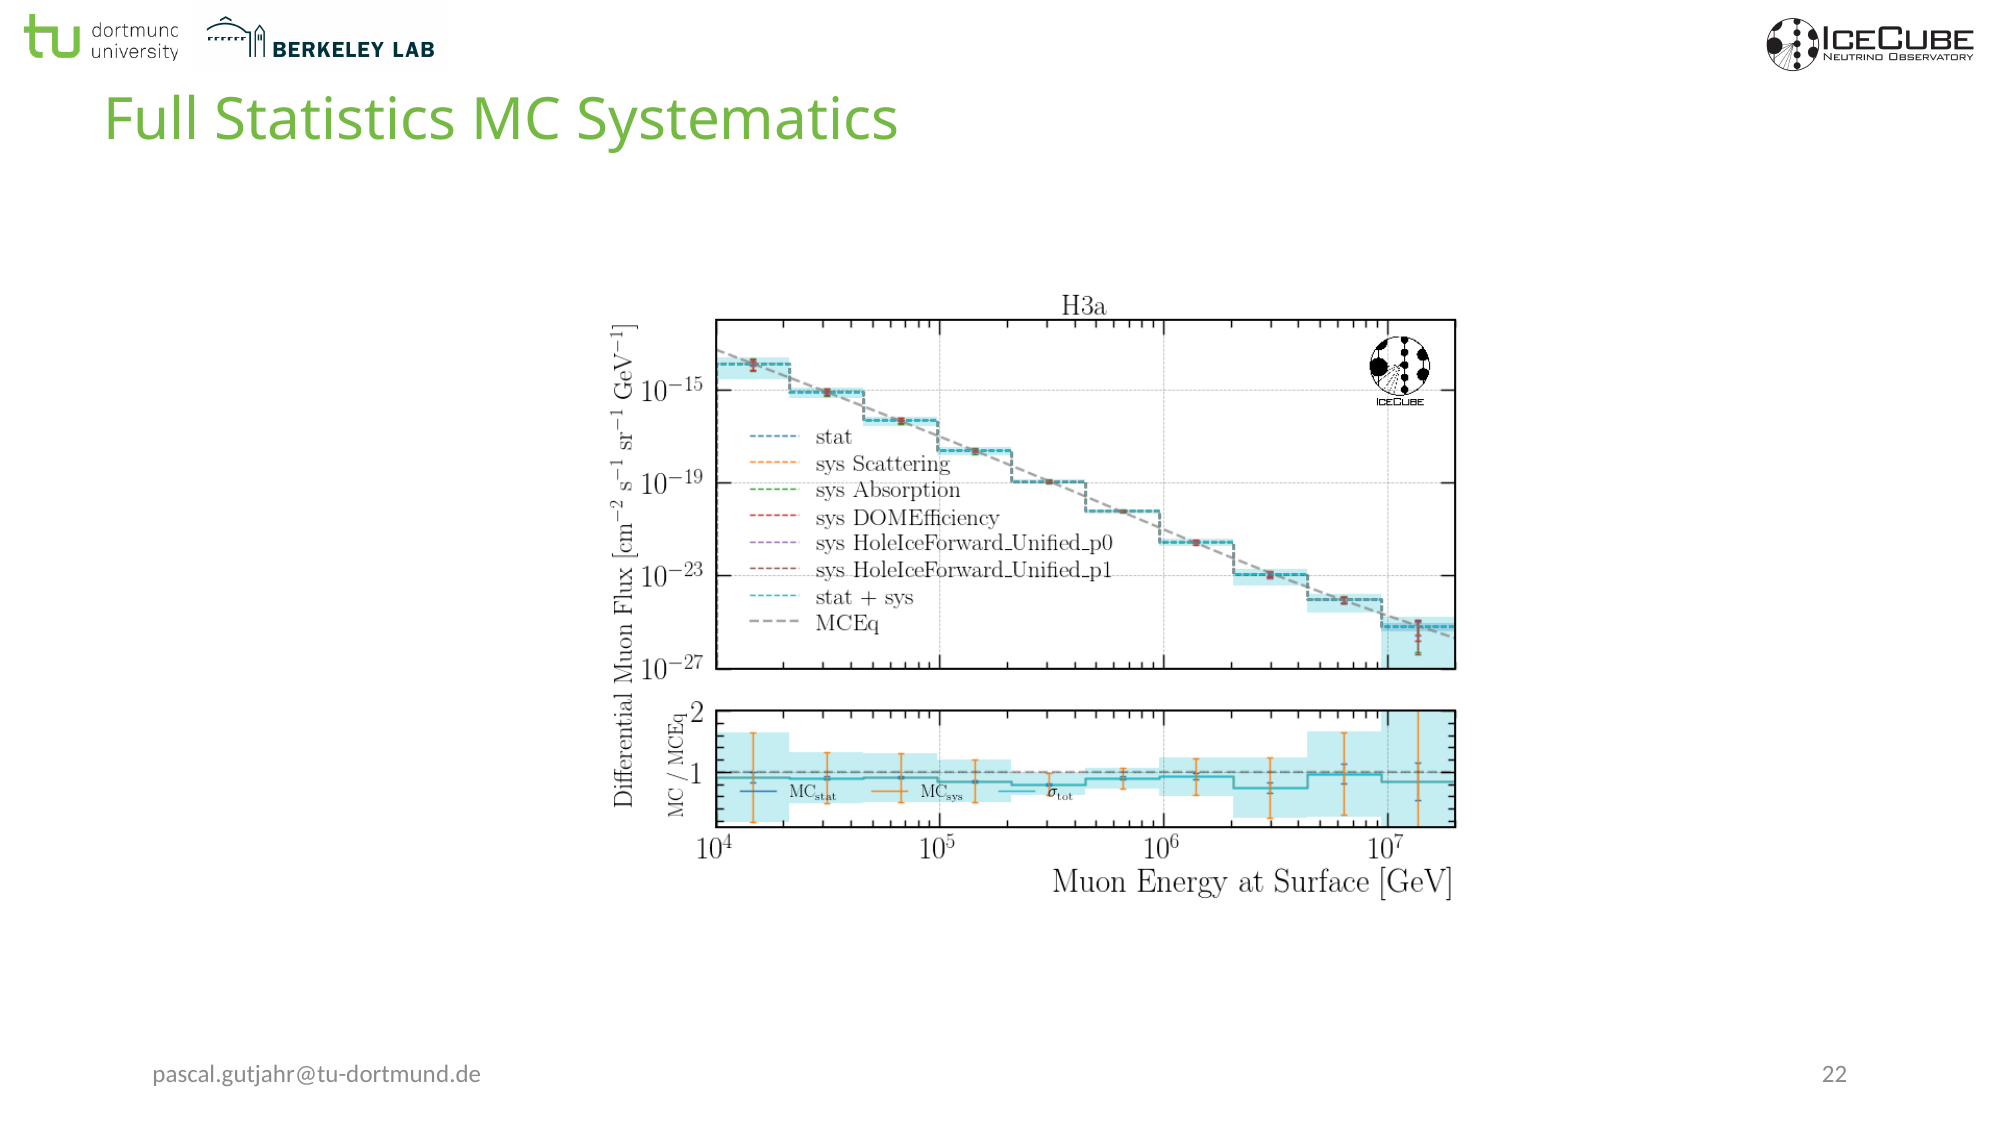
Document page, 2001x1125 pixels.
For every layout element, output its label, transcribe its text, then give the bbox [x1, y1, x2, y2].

slide_number 22 [1412, 1042, 1863, 1103]
picture [192, 1, 449, 59]
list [588, 273, 1476, 922]
slide_number pascal.gutjahr@tu-dortmund.de [137, 1042, 588, 1103]
title Full Statistics MC Systematics [88, 59, 1977, 182]
